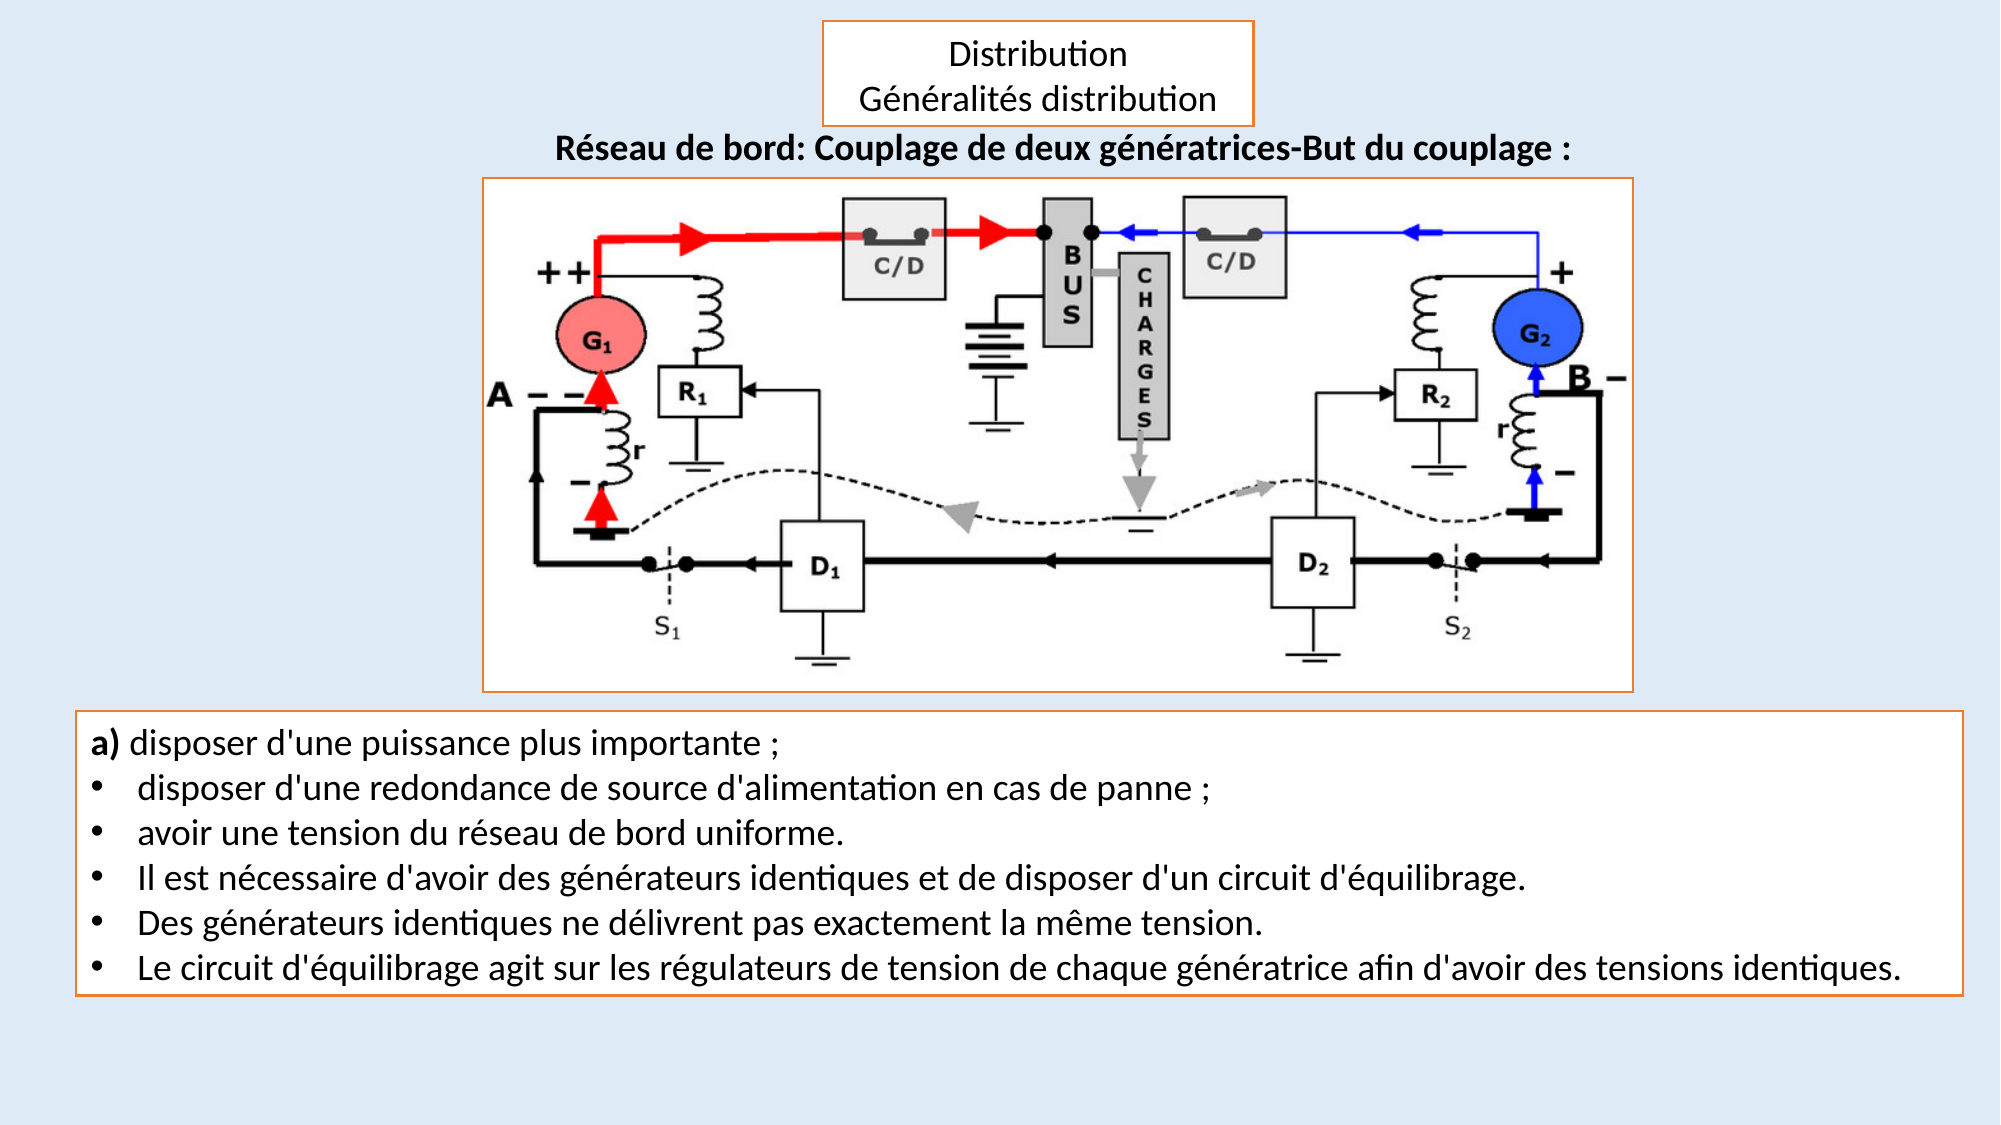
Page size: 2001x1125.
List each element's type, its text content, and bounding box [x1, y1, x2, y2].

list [483, 178, 1632, 691]
text_box a) disposer d'une puissance plus importante ; disposer d'une redondance de source d'alimentation en cas de panne ; avoir une tension du réseau de bord uniforme. Il est nécessaire d'avoir des générateurs identiques et de disposer d'un circuit d'équilibrage. Des générateurs identiques ne délivrent pas exactement la même tension. Le circuit d'équilibrage agit sur les régulateurs de tension de chaque génératrice afin d'avoir des tensions identiques. [75, 710, 1964, 997]
text_box Distribution Généralités distribution [822, 20, 1255, 115]
text_box Réseau de bord: Couplage de deux génératrices-But du couplage : [540, 115, 1588, 178]
